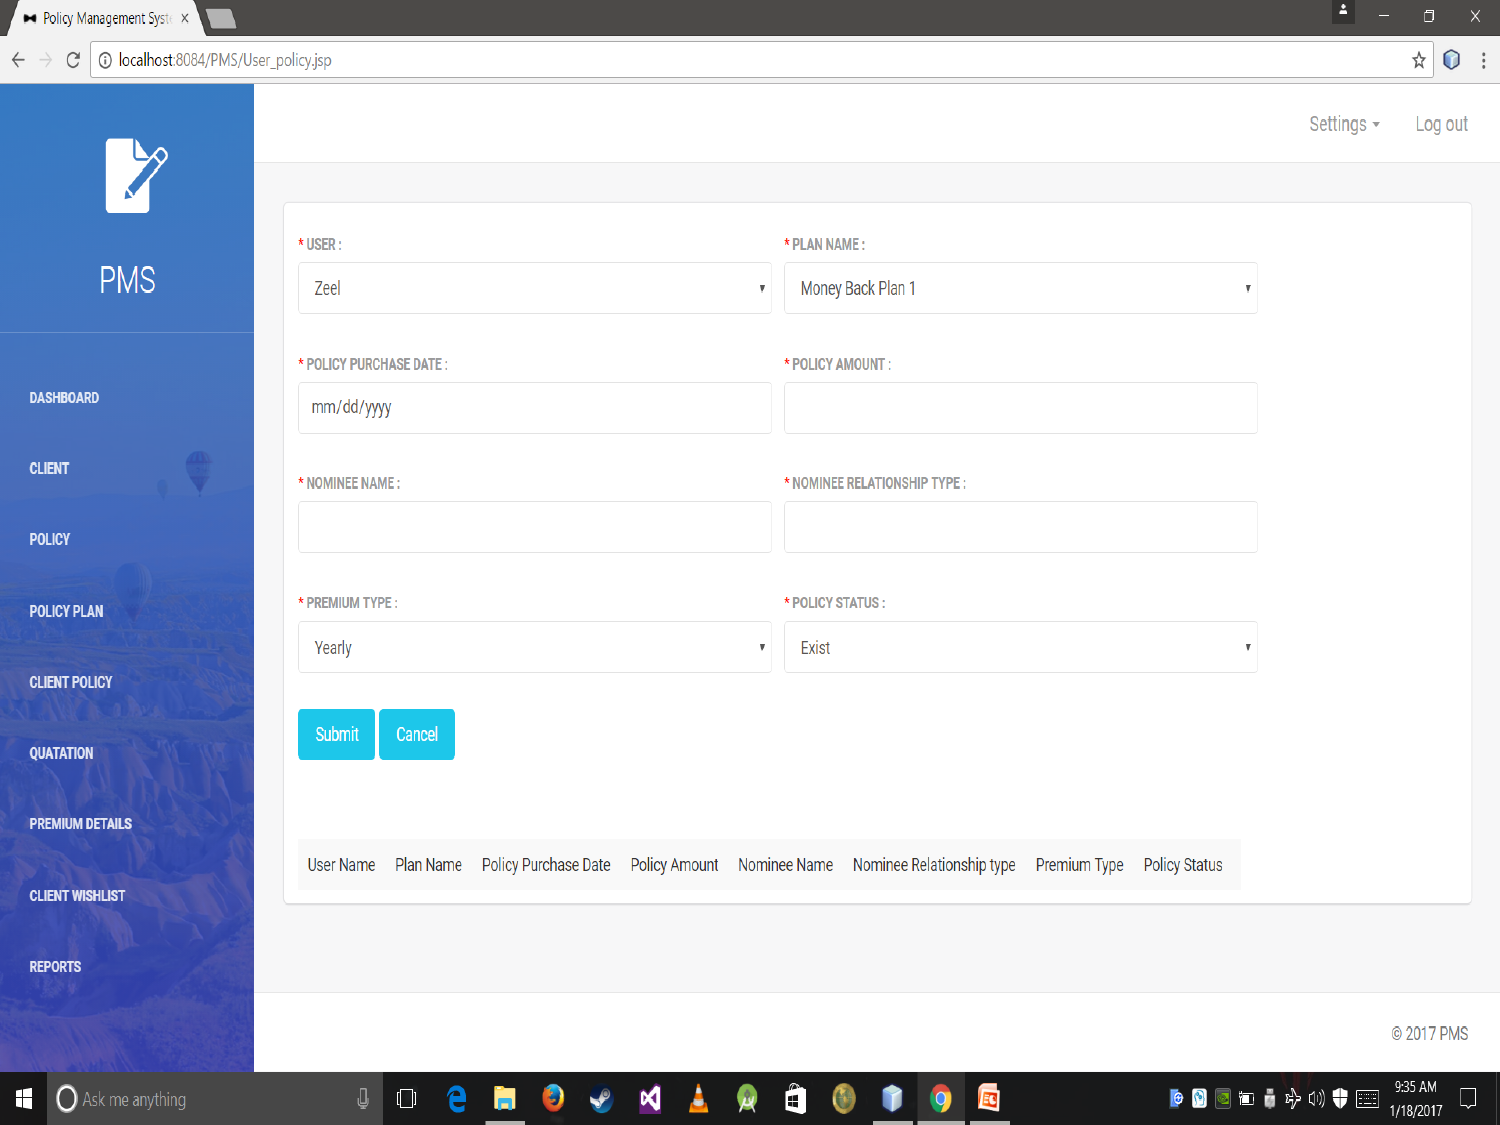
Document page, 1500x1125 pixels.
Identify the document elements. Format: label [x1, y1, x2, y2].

list [0, 0, 1500, 1125]
